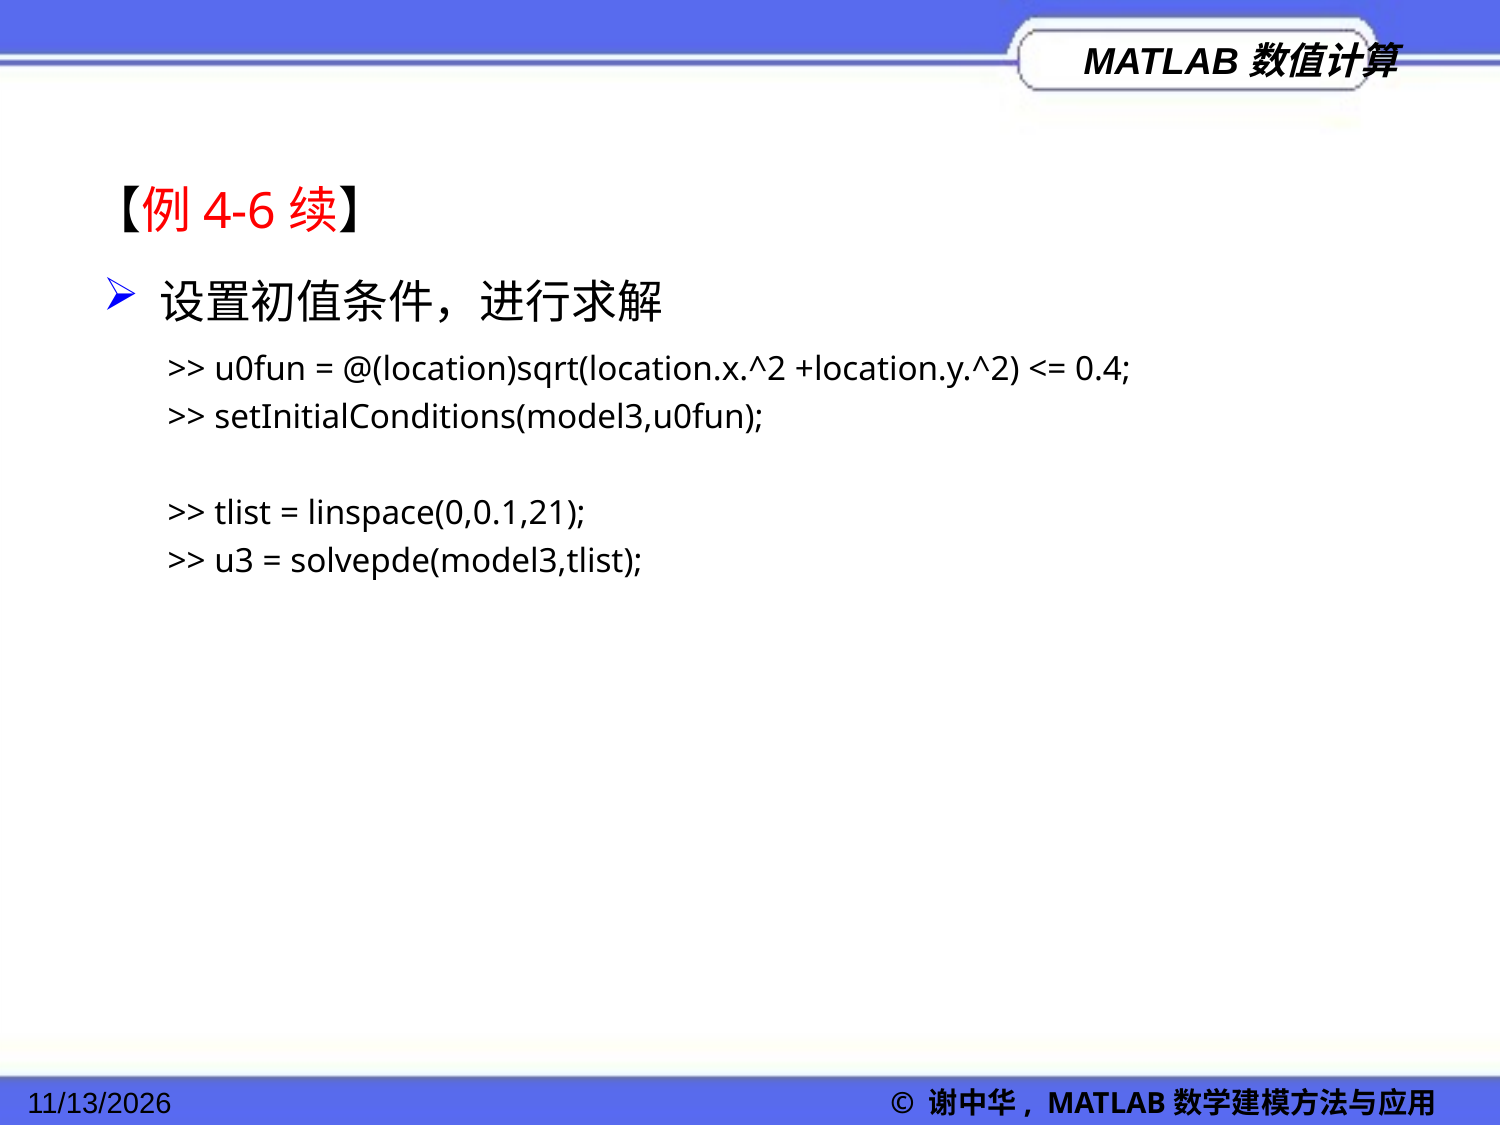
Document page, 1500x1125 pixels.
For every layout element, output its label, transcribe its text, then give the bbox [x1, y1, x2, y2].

text_box 【例4-6续】 [76, 140, 1317, 246]
text_box 设置初值条件，进行求解 [88, 237, 1412, 335]
picture [0, 0, 1500, 1125]
footer © 谢中华, MATLAB数学建模方法与应用 [844, 1079, 1483, 1123]
text_box >> u0fun = @(location)sqrt(location.x.^2 +location.y.^2) <= 0.4; >> setInitialConditions(model3,u0fun); >> tlist = linspace(0,0.1,21); >> u3 = solvepde(model3,tlist); [152, 331, 1376, 587]
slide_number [12, 1079, 363, 1123]
